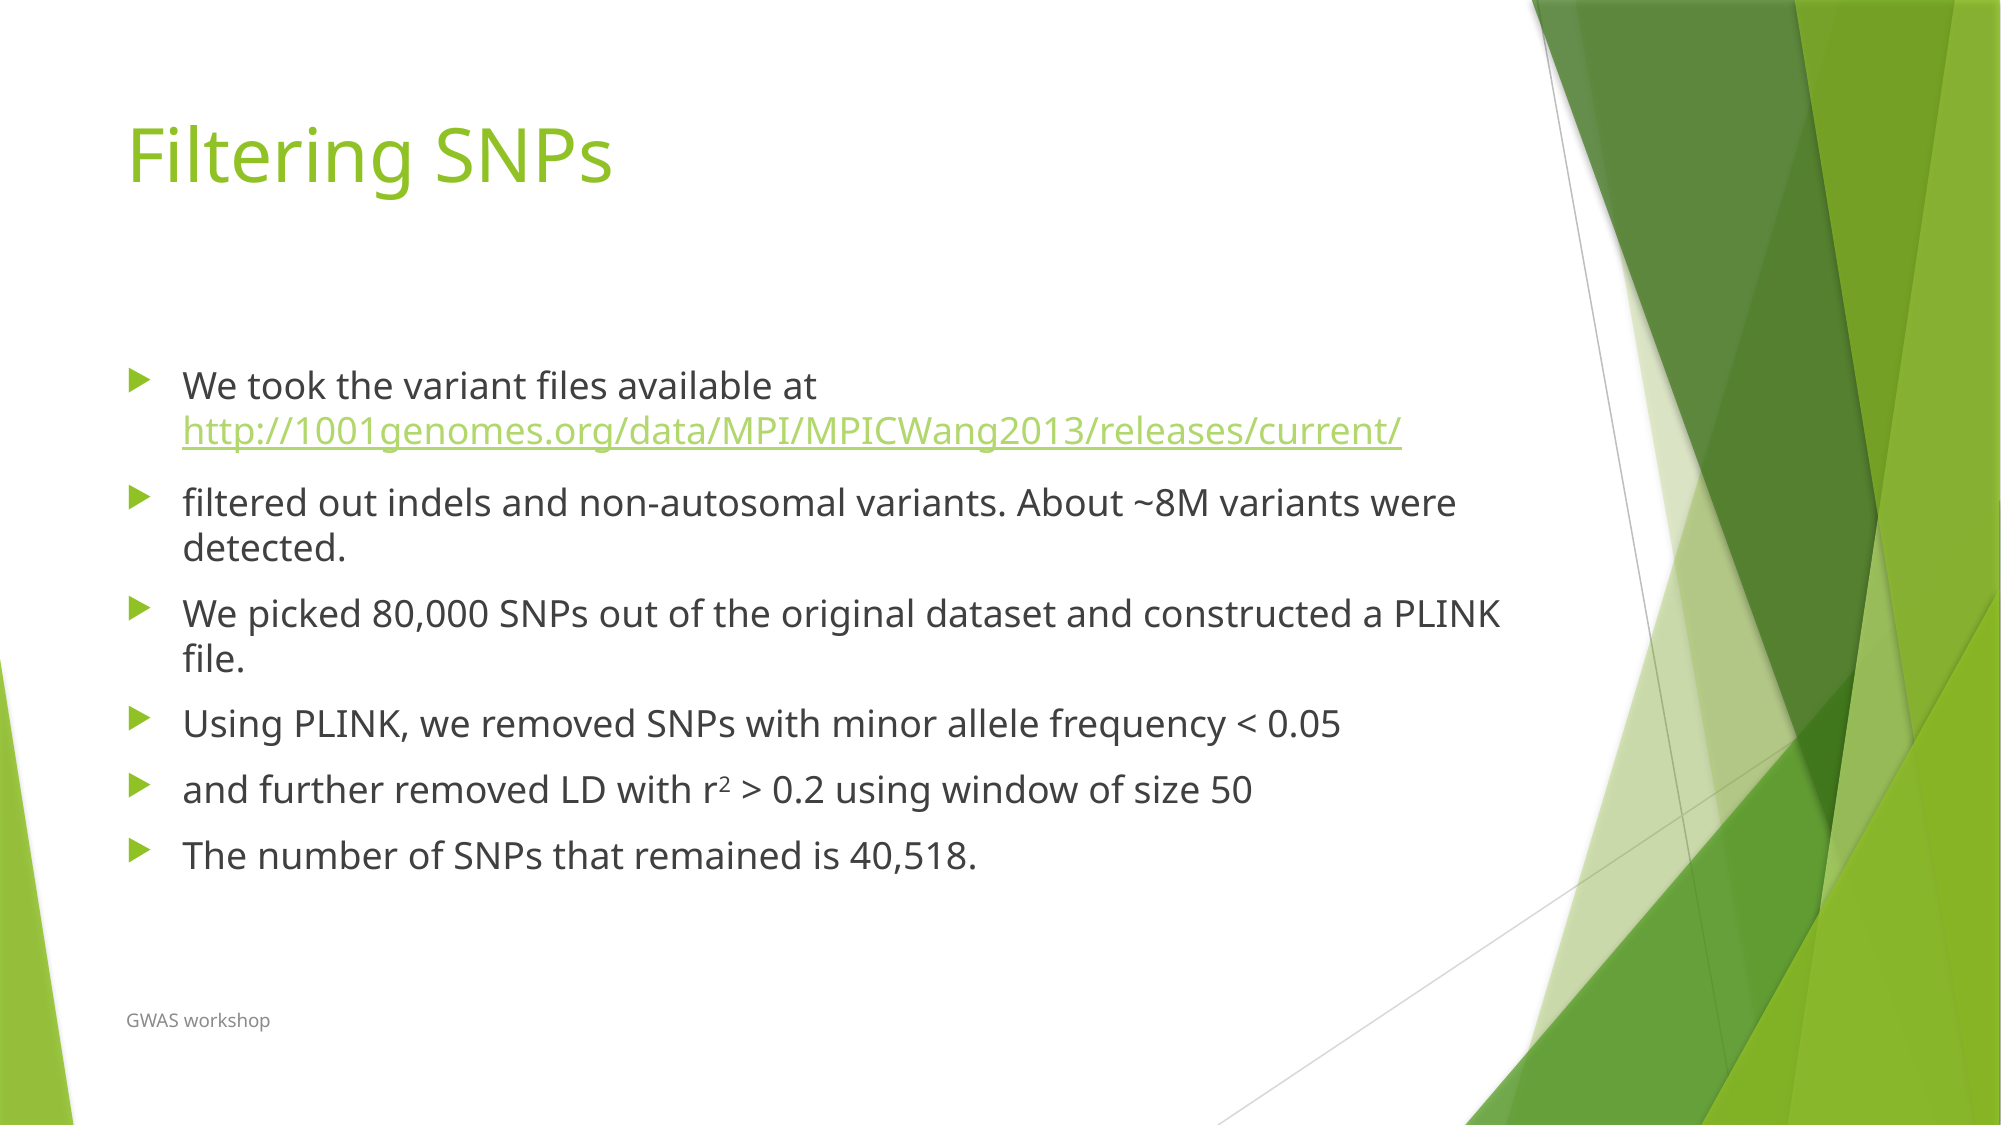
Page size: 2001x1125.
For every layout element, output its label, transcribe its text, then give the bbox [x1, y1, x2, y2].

title Filtering SNPs [111, 99, 1522, 317]
footer GWAS workshop [111, 991, 1145, 1051]
list We took the variant files available at http://1001genomes.org/data/MPI/MPICWang2013/releases/current/ filtered out indels and non-autosomal variants. About ~8M variants were detected. We picked 80,000 SNPs out of the original dataset and constructed a PLINK file. Using PLINK, we removed SNPs with minor allele frequency < 0.05 and further removed LD with r2 > 0.2 using window of size 50 The number of SNPs that remained is 40,518. [111, 354, 1522, 992]
